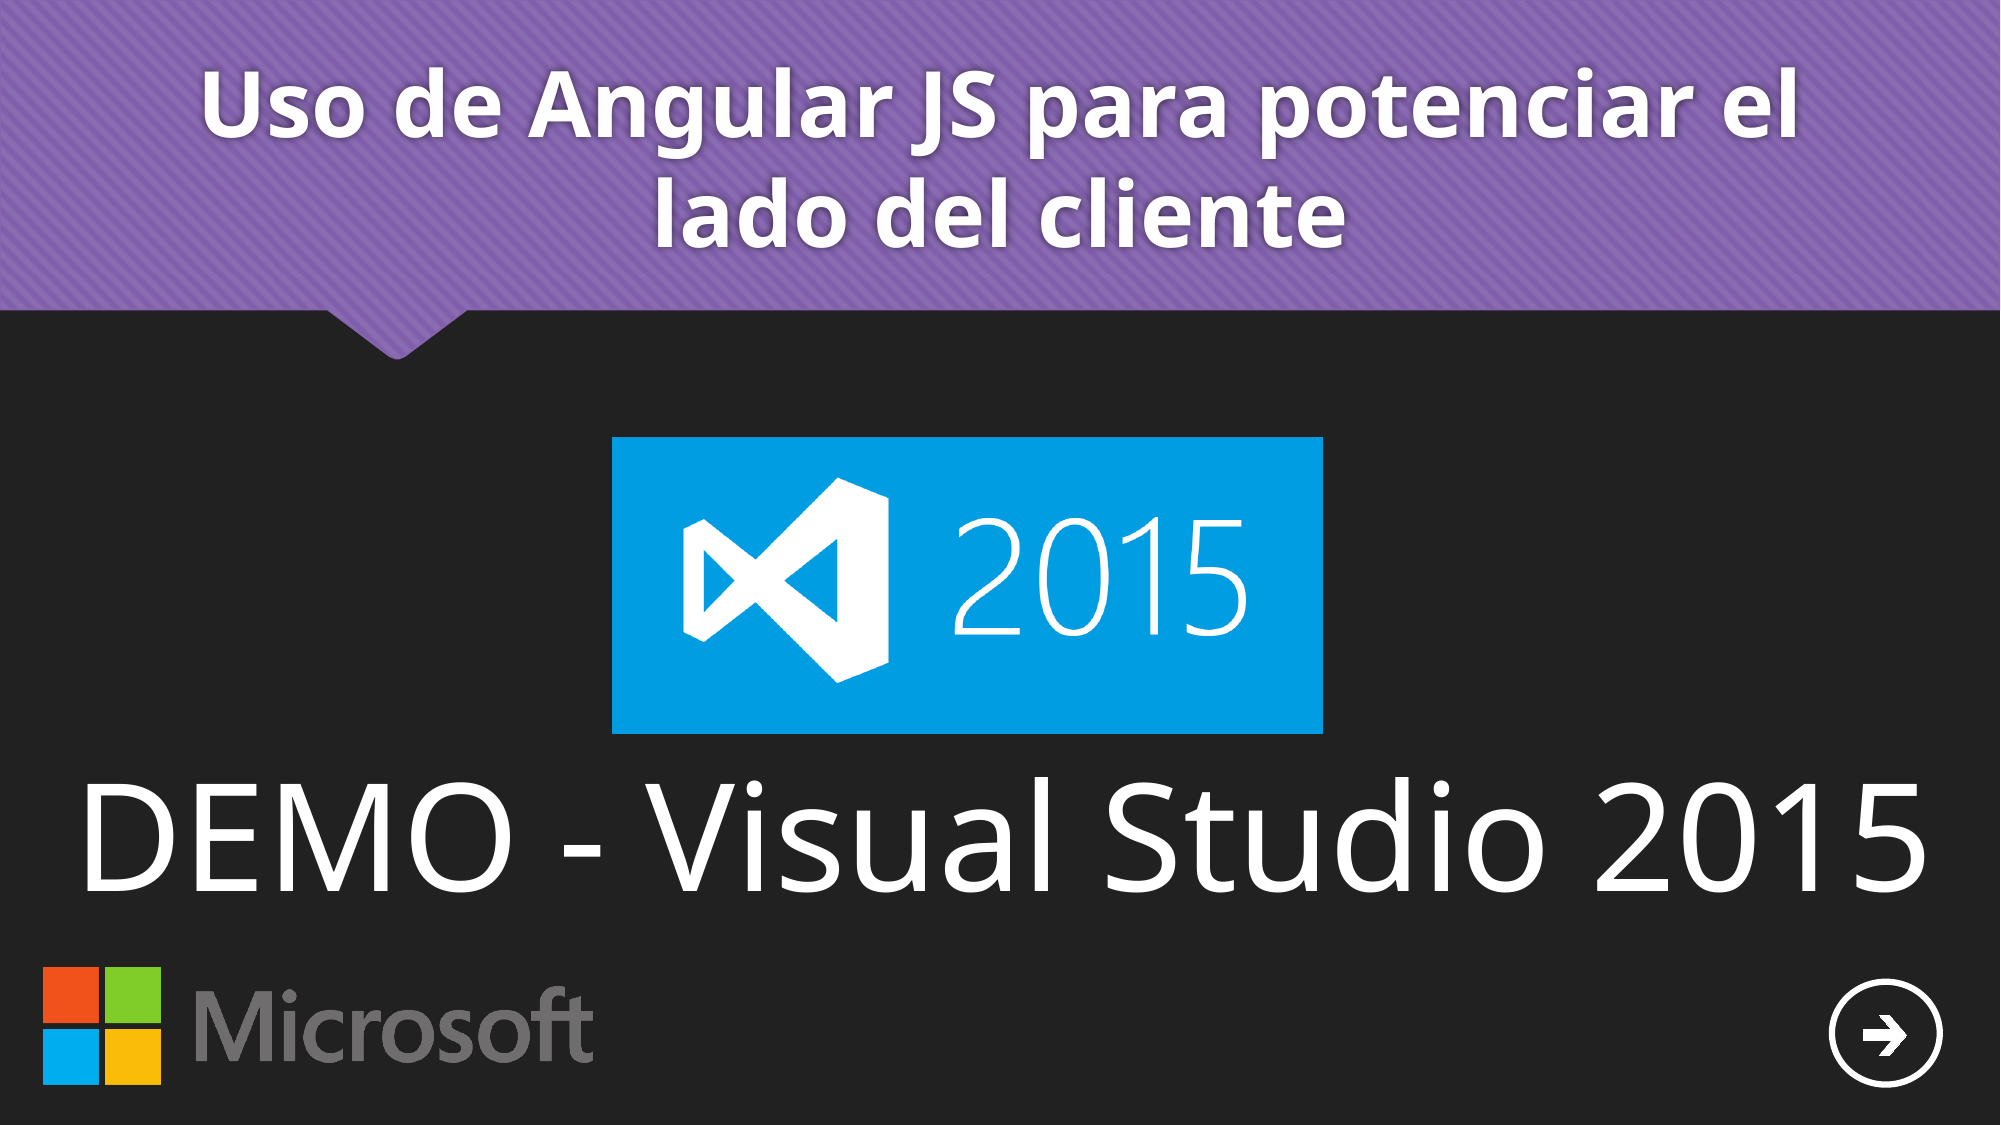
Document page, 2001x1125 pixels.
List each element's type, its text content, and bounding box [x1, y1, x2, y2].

title Uso de Angular JS para potenciar el lado del cliente [133, 114, 1868, 274]
picture [42, 967, 593, 1085]
picture [1123, 518, 1157, 634]
picture [1040, 519, 1108, 635]
text_box DEMO - Visual Studio 2015 [58, 733, 1950, 929]
picture [684, 479, 888, 682]
text_box [1863, 1015, 1907, 1056]
text_box [1830, 980, 1942, 1086]
picture [1187, 521, 1245, 635]
picture [955, 519, 1019, 634]
